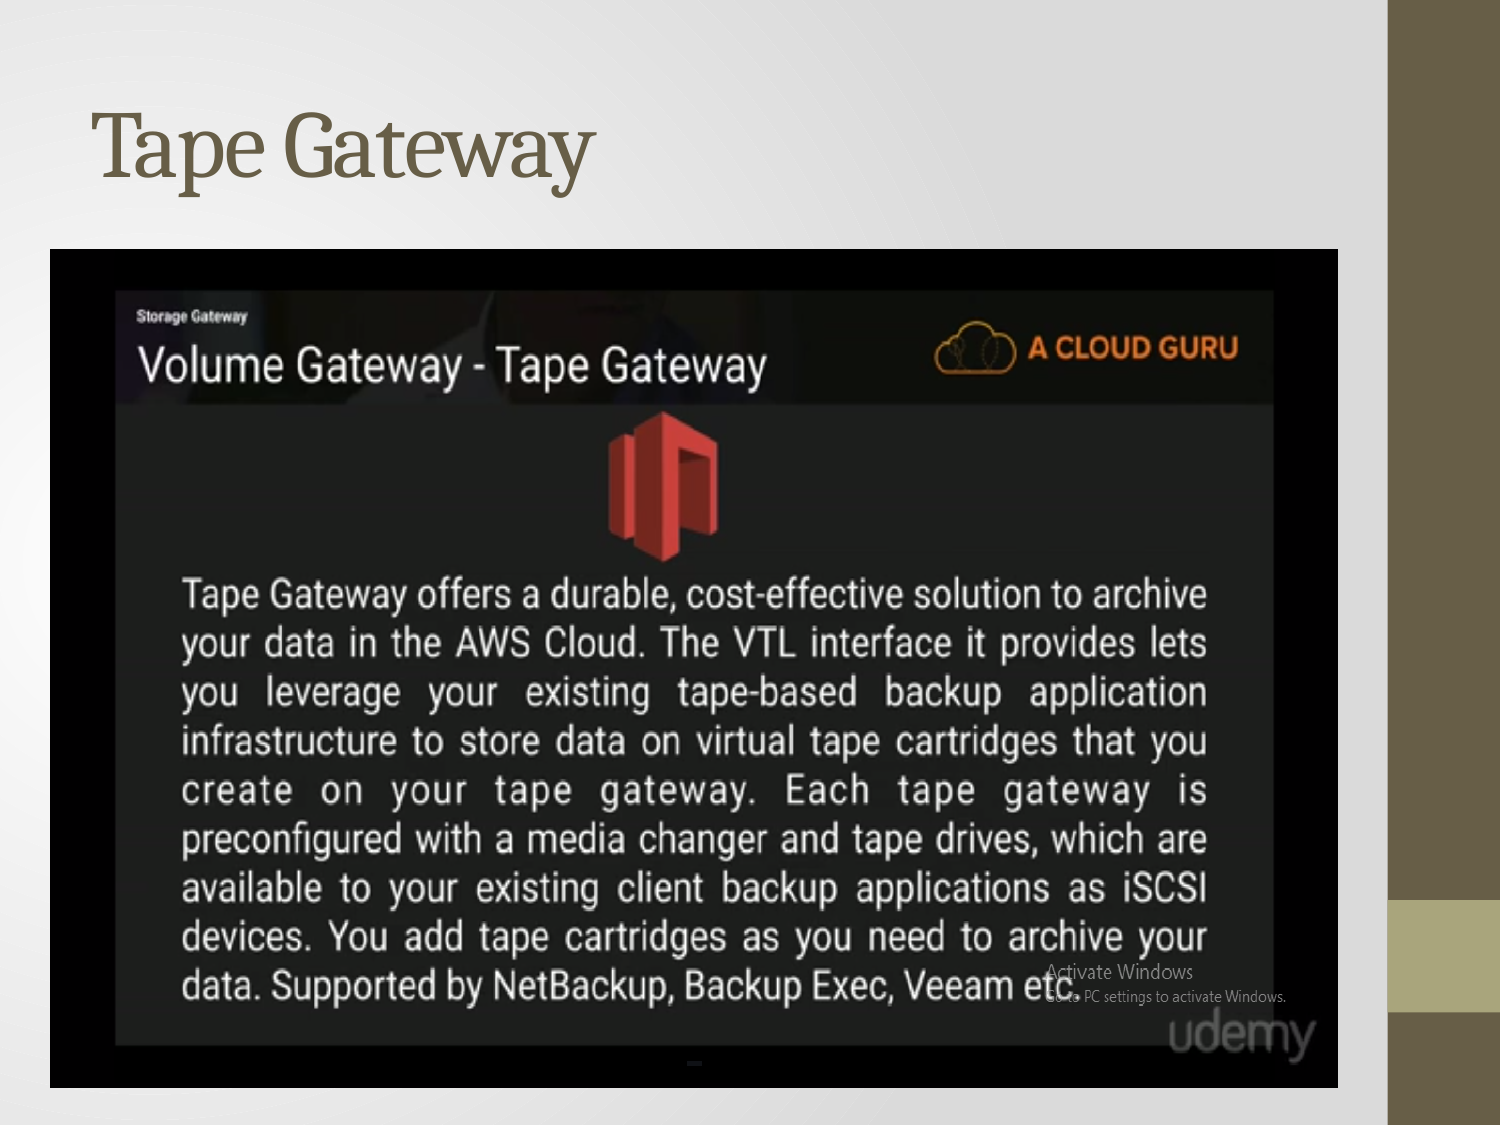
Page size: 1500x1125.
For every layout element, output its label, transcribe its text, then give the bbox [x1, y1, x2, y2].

title Tape Gateway [75, 45, 1325, 233]
picture [49, 249, 1338, 1088]
